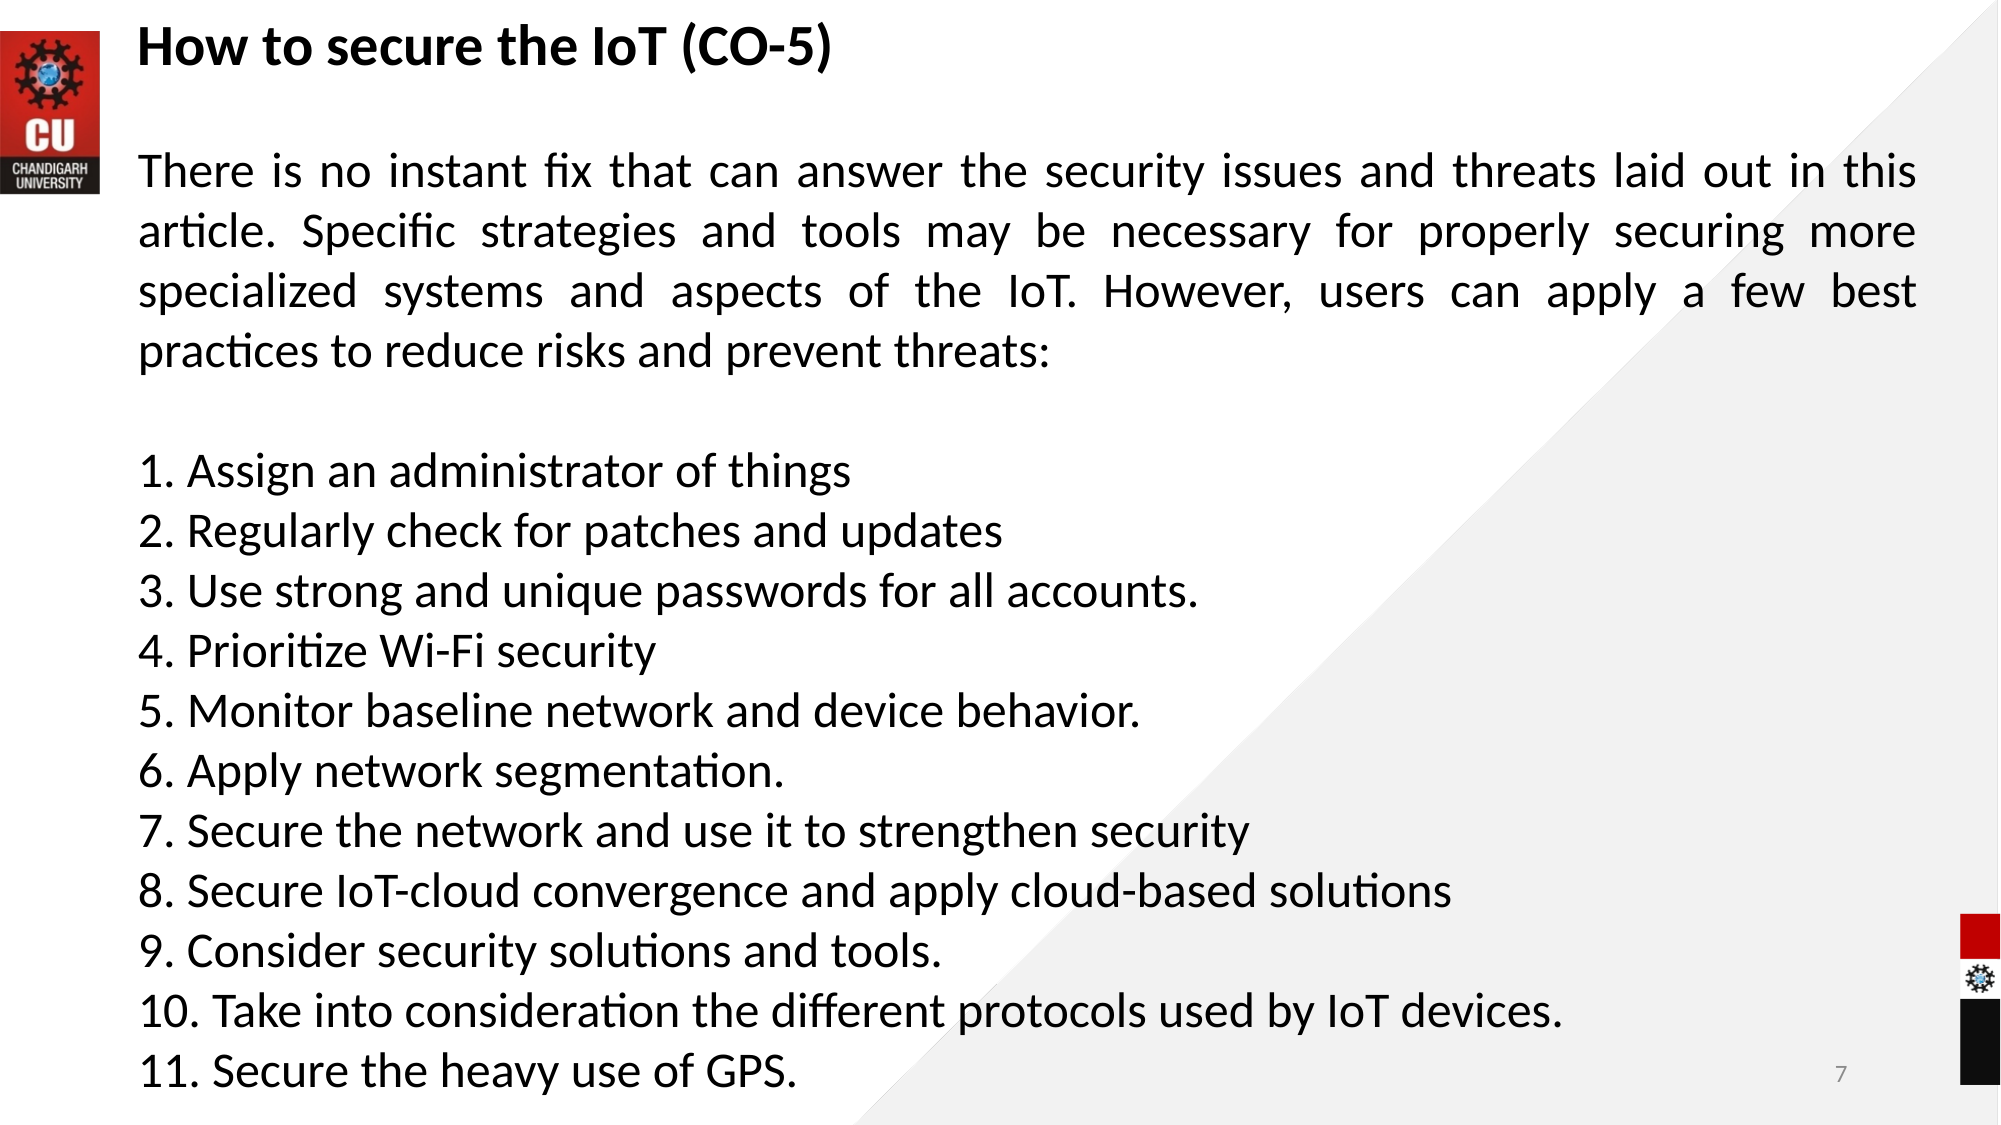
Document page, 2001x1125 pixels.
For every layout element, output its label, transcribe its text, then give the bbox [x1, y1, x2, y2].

picture [0, 0, 2001, 1125]
text_box How to secure the IoT (CO-5) There is no instant fix that can answer the security issues and threats laid out in this article. Specific strategies and tools may be necessary for properly securing more specialized systems and aspects of the IoT. However, users can apply a few best practices to reduce risks and prevent threats: 1. Assign an administrator of things 2. Regularly check for patches and updates 3. Use strong and unique passwords for all accounts. 4. Prioritize Wi-Fi security 5. Monitor baseline network and device behavior. 6. Apply network segmentation. 7. Secure the network and use it to strengthen security 8. Secure IoT-cloud convergence and apply cloud-based solutions 9. Consider security solutions and tools. 10. Take into consideration the different protocols used by IoT devices. 11. Secure the heavy use of GPS. [123, 0, 1934, 1105]
